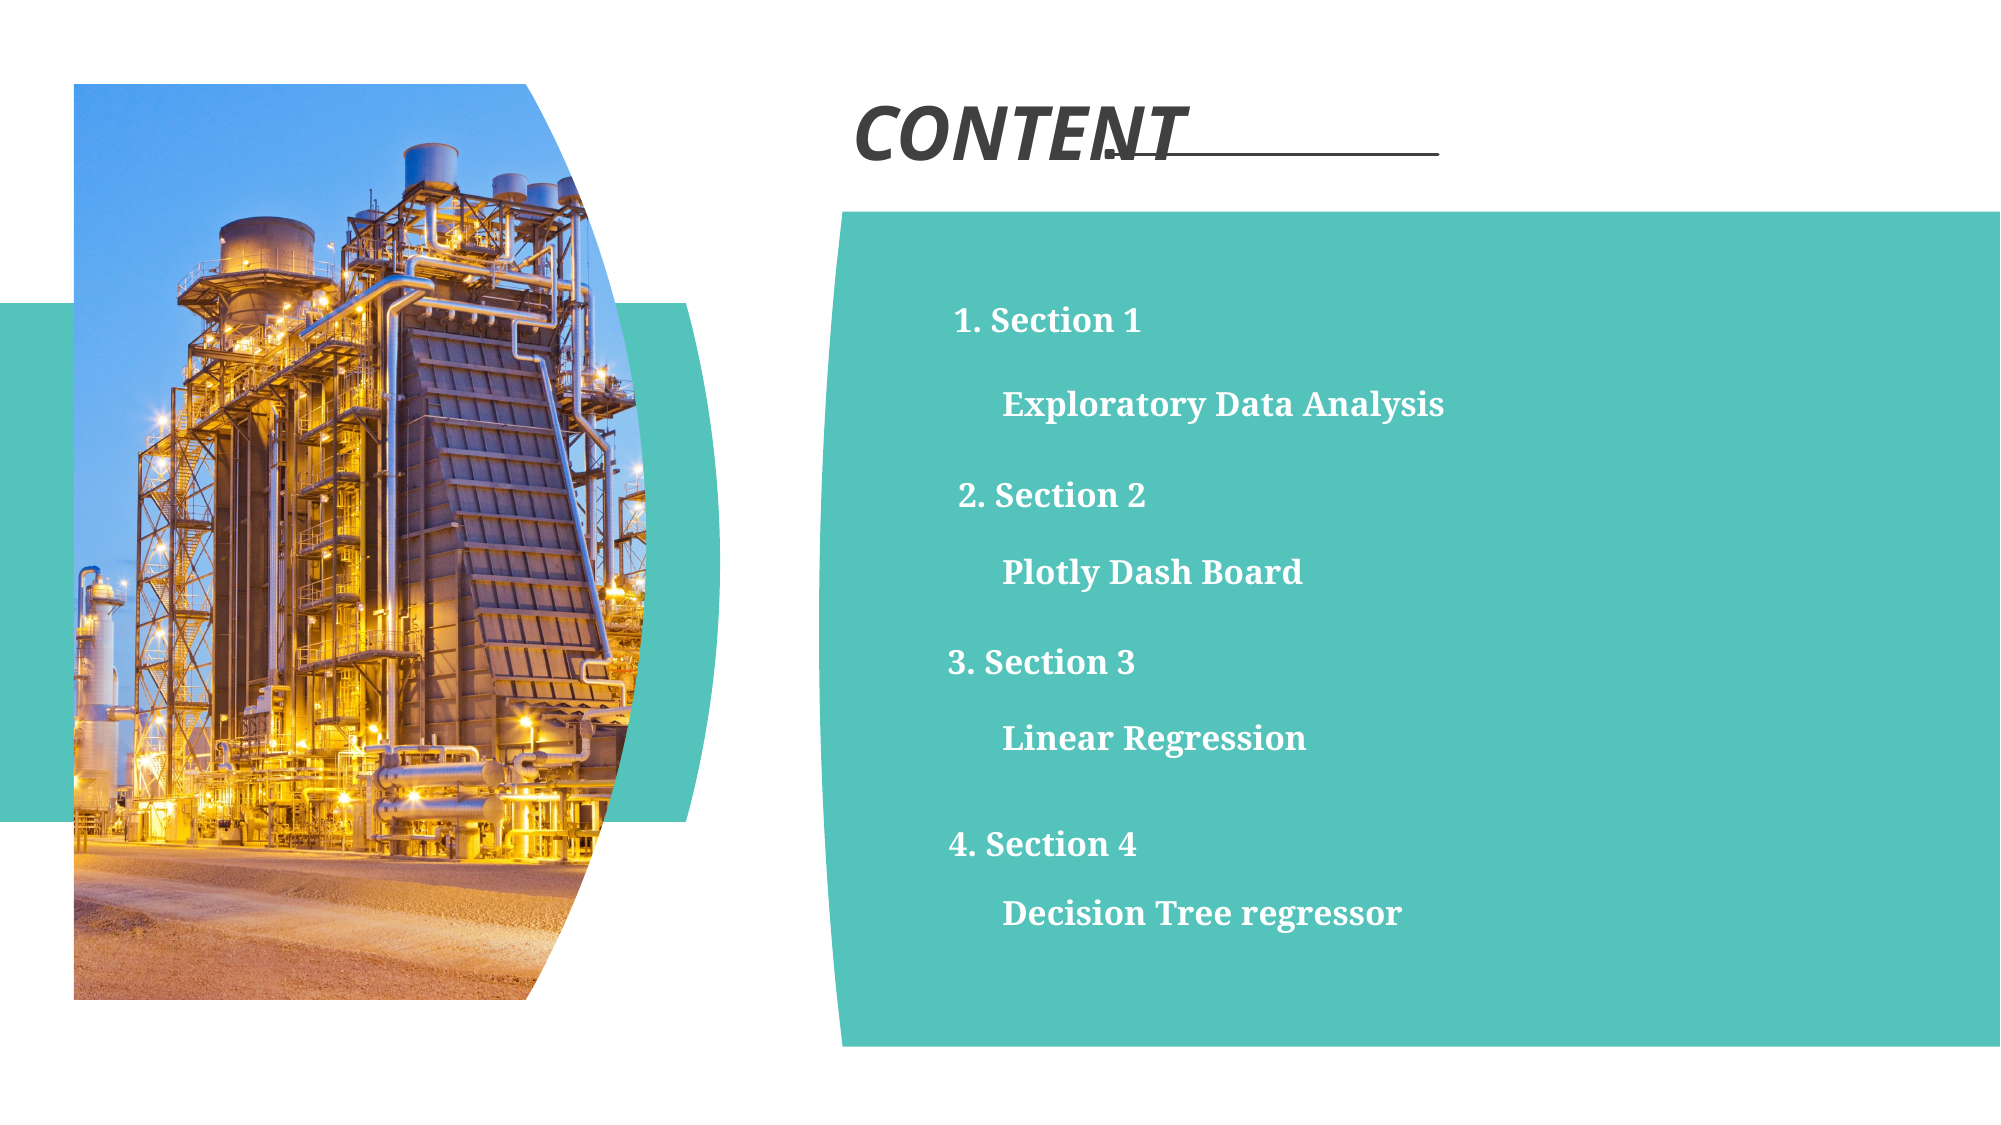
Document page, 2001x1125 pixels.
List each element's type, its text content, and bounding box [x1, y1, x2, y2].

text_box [927, 634, 1812, 766]
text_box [937, 291, 1812, 432]
text_box [0, 301, 73, 823]
text_box [818, 210, 2000, 1048]
text_box CONTENT [837, 78, 1201, 184]
text_box [1103, 148, 1116, 161]
text_box [647, 301, 722, 823]
picture [73, 84, 647, 1001]
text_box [927, 815, 1812, 941]
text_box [937, 466, 1812, 600]
